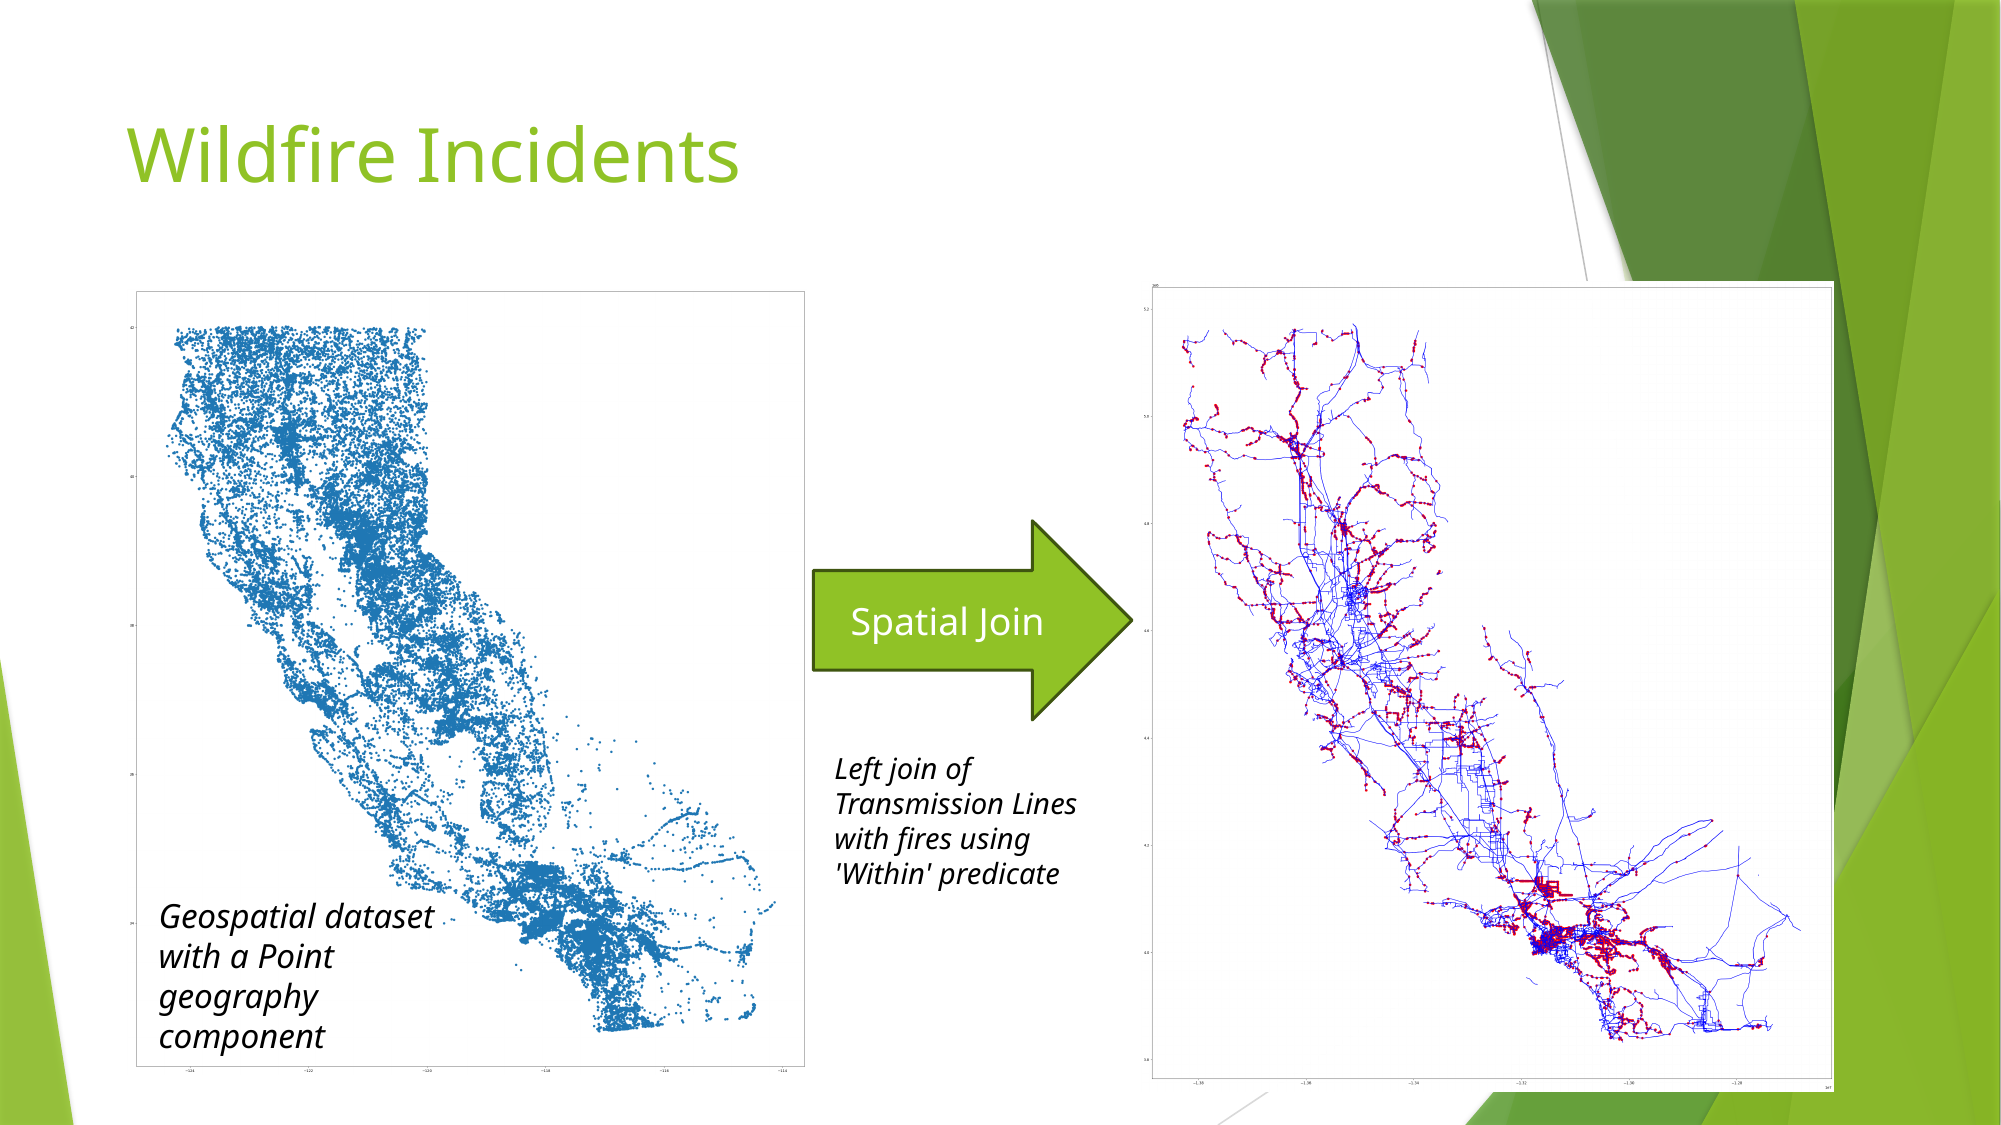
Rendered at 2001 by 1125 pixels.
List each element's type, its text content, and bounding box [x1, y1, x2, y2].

picture [1141, 280, 1834, 1093]
text_box Left join of Transmission Lines with fires using 'Within' predicate [819, 742, 1123, 898]
title Wildfire Incidents [111, 99, 1522, 317]
picture [127, 288, 807, 1075]
text_box Spatial Join [811, 519, 1134, 722]
